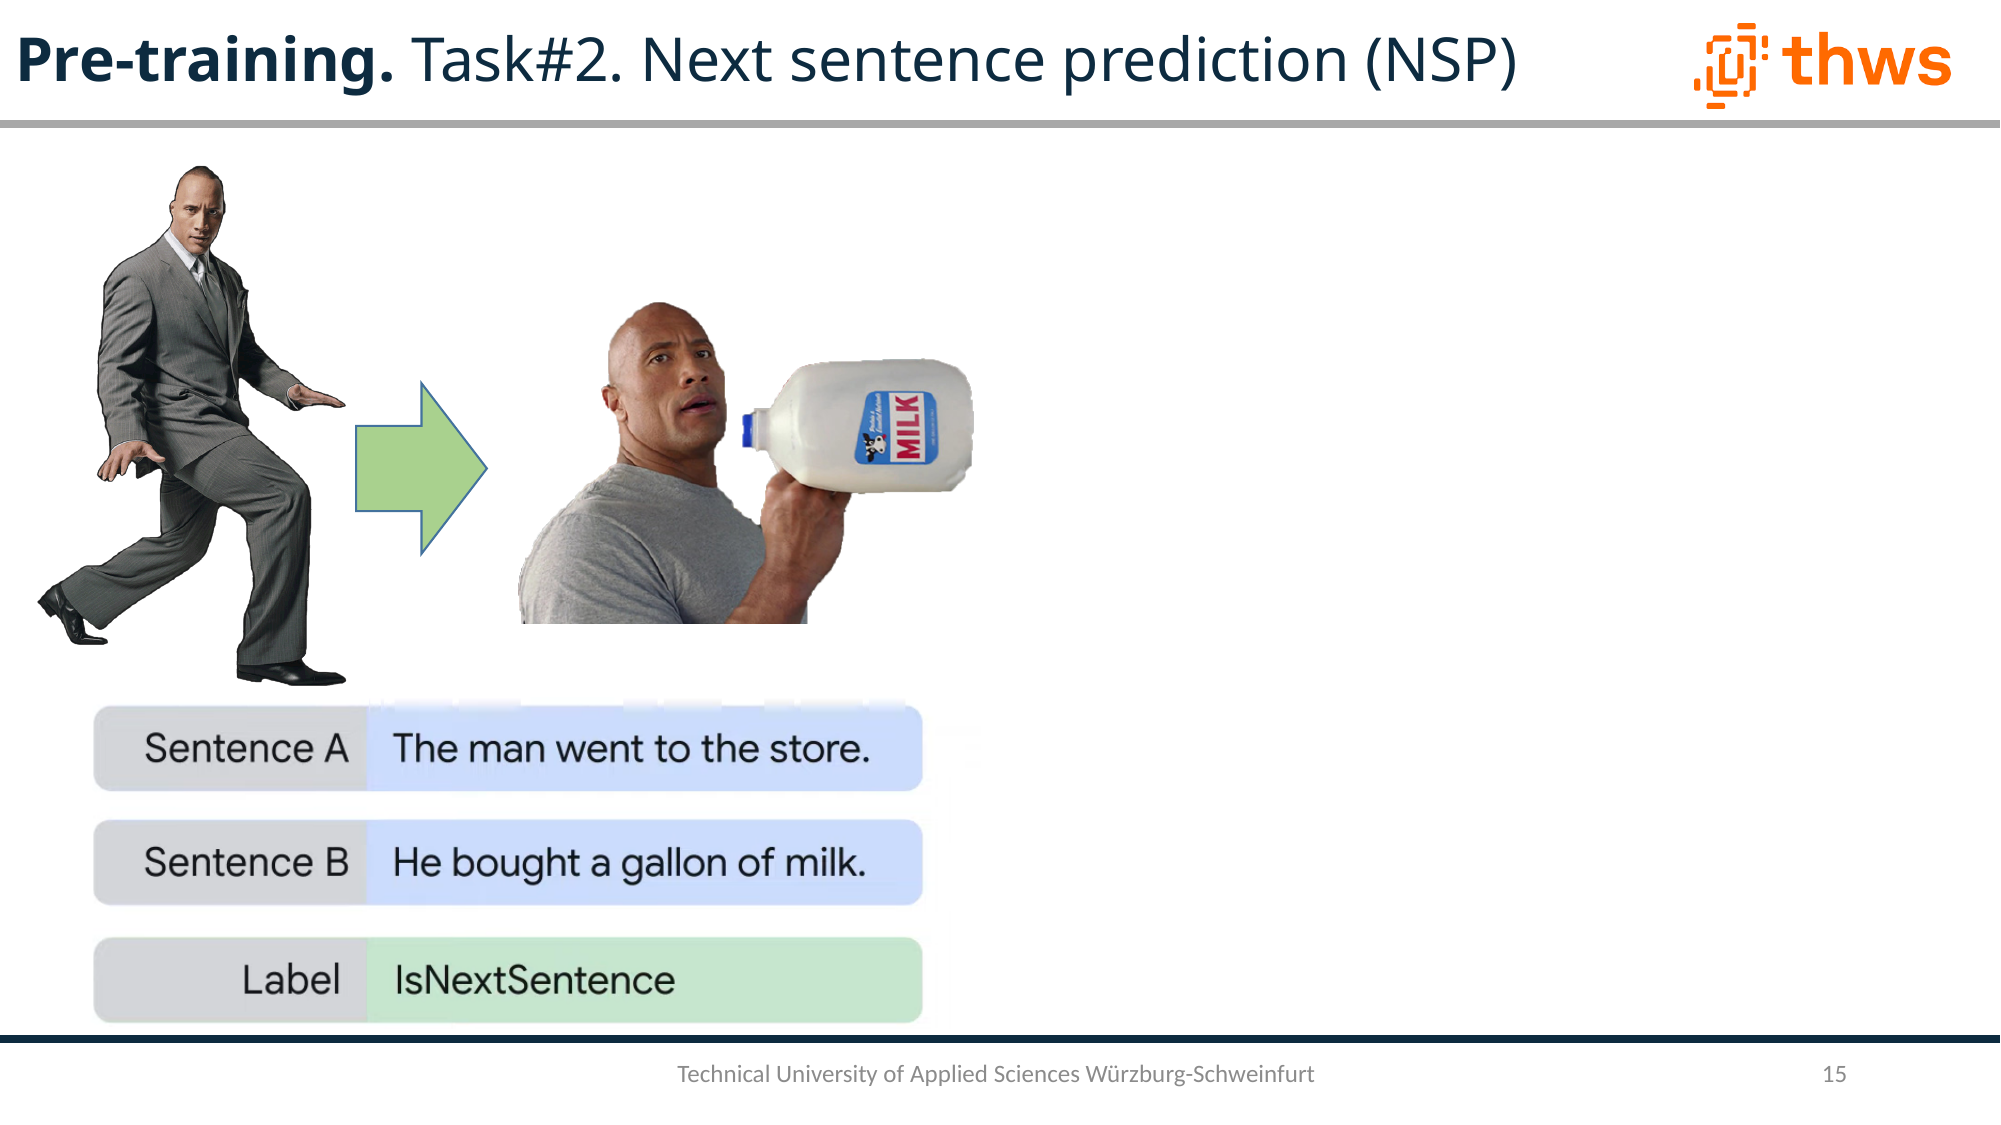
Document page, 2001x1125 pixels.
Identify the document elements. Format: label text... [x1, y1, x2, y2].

title Pre-training. Task#2. Next sentence prediction (NSP) [0, 0, 1694, 124]
footer Technical University of Applied Sciences Würzburg-Schweinfurt [662, 1042, 1338, 1103]
picture [1694, 23, 1954, 109]
slide_number 15 [1412, 1042, 1863, 1103]
picture [0, 1035, 2000, 1043]
picture [0, 120, 2000, 128]
picture [86, 697, 981, 1029]
picture [517, 301, 974, 624]
text_box [355, 380, 489, 557]
picture [34, 163, 349, 689]
